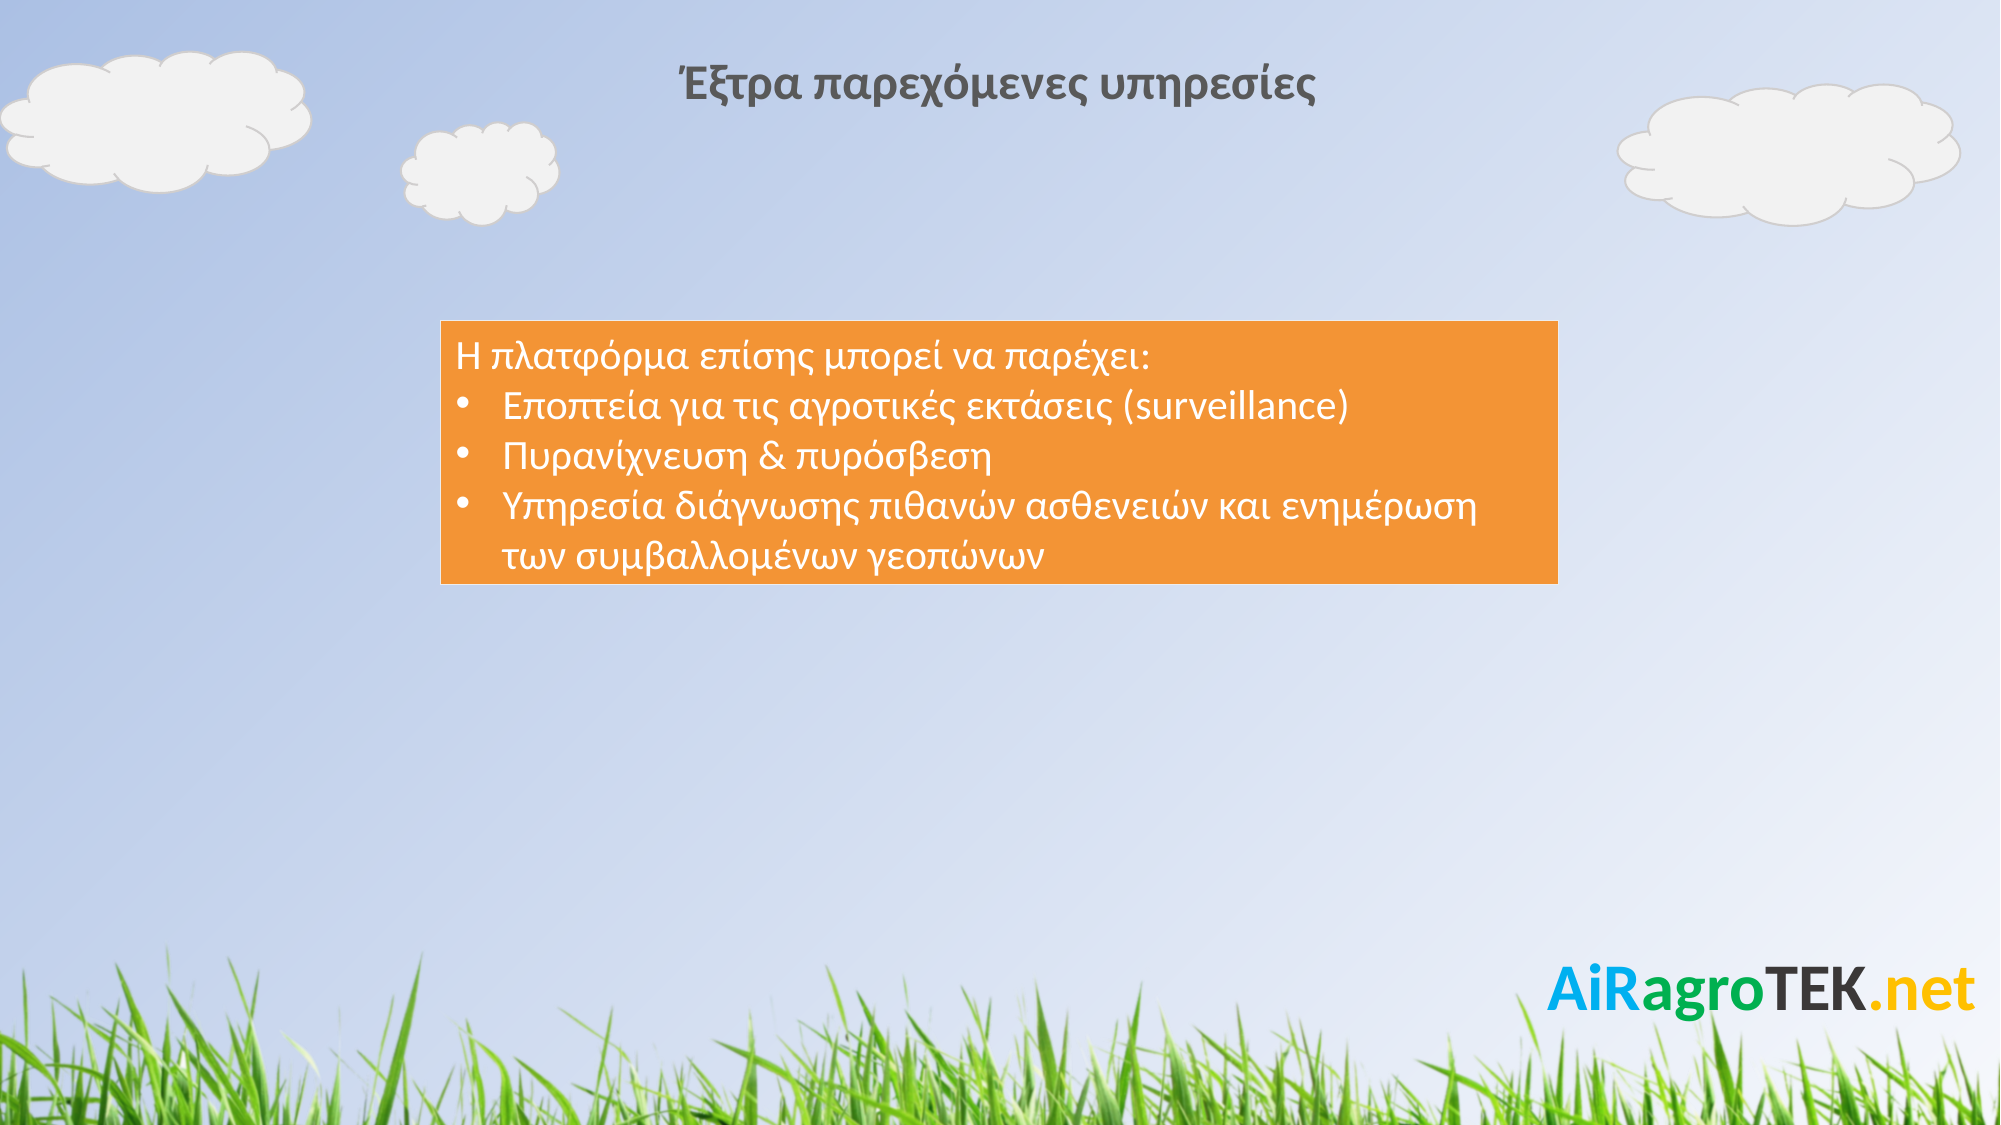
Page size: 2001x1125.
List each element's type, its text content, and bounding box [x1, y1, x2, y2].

text_box [399, 121, 561, 227]
text_box [1616, 83, 1962, 227]
text_box [0, 50, 313, 195]
text_box Έξτρα παρεχόμενες υπηρεσίες [666, 42, 1334, 117]
text_box Η πλατφόρμα επίσης μπορεί να παρέχει: Εποπτεία για τις αγροτικές εκτάσεις (surveillance) Πυρανίχνευση & πυρόσβεση Υπηρεσία διάγνωσης πιθανών ασθενειών και ενημέρωση των συμβαλλομένων γεοπώνων [440, 320, 1559, 585]
picture [0, 936, 2000, 1125]
